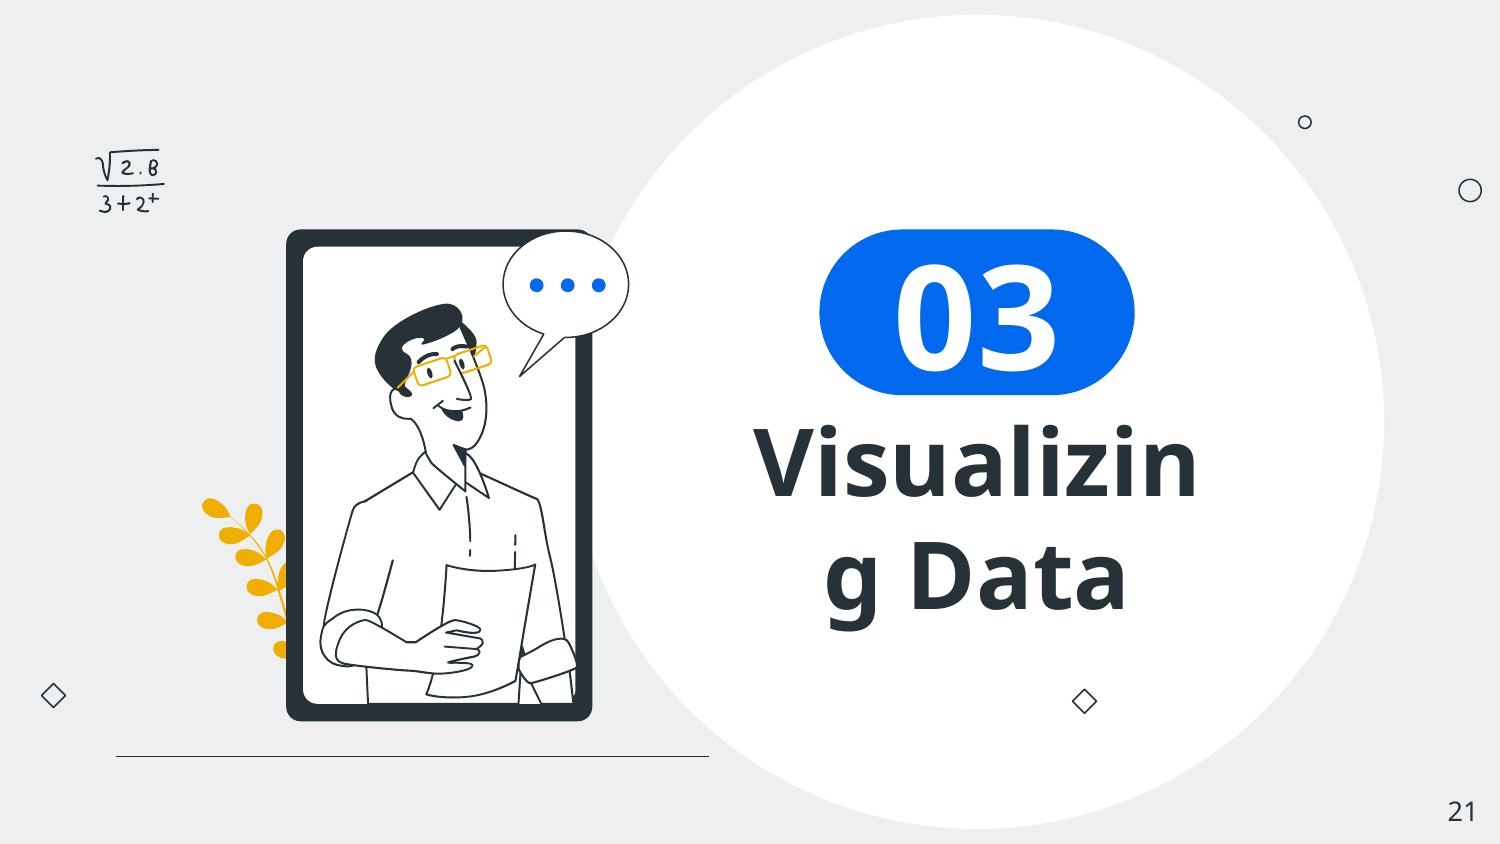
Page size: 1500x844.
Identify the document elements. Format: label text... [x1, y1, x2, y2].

title 03 [852, 242, 1102, 382]
slide_number 21 [1403, 779, 1494, 844]
text_box [857, 382, 1097, 396]
text_box [819, 246, 852, 379]
text_box [1102, 246, 1135, 379]
text_box [858, 229, 1096, 242]
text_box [197, 229, 629, 722]
title Visualizing Data [714, 471, 1240, 559]
